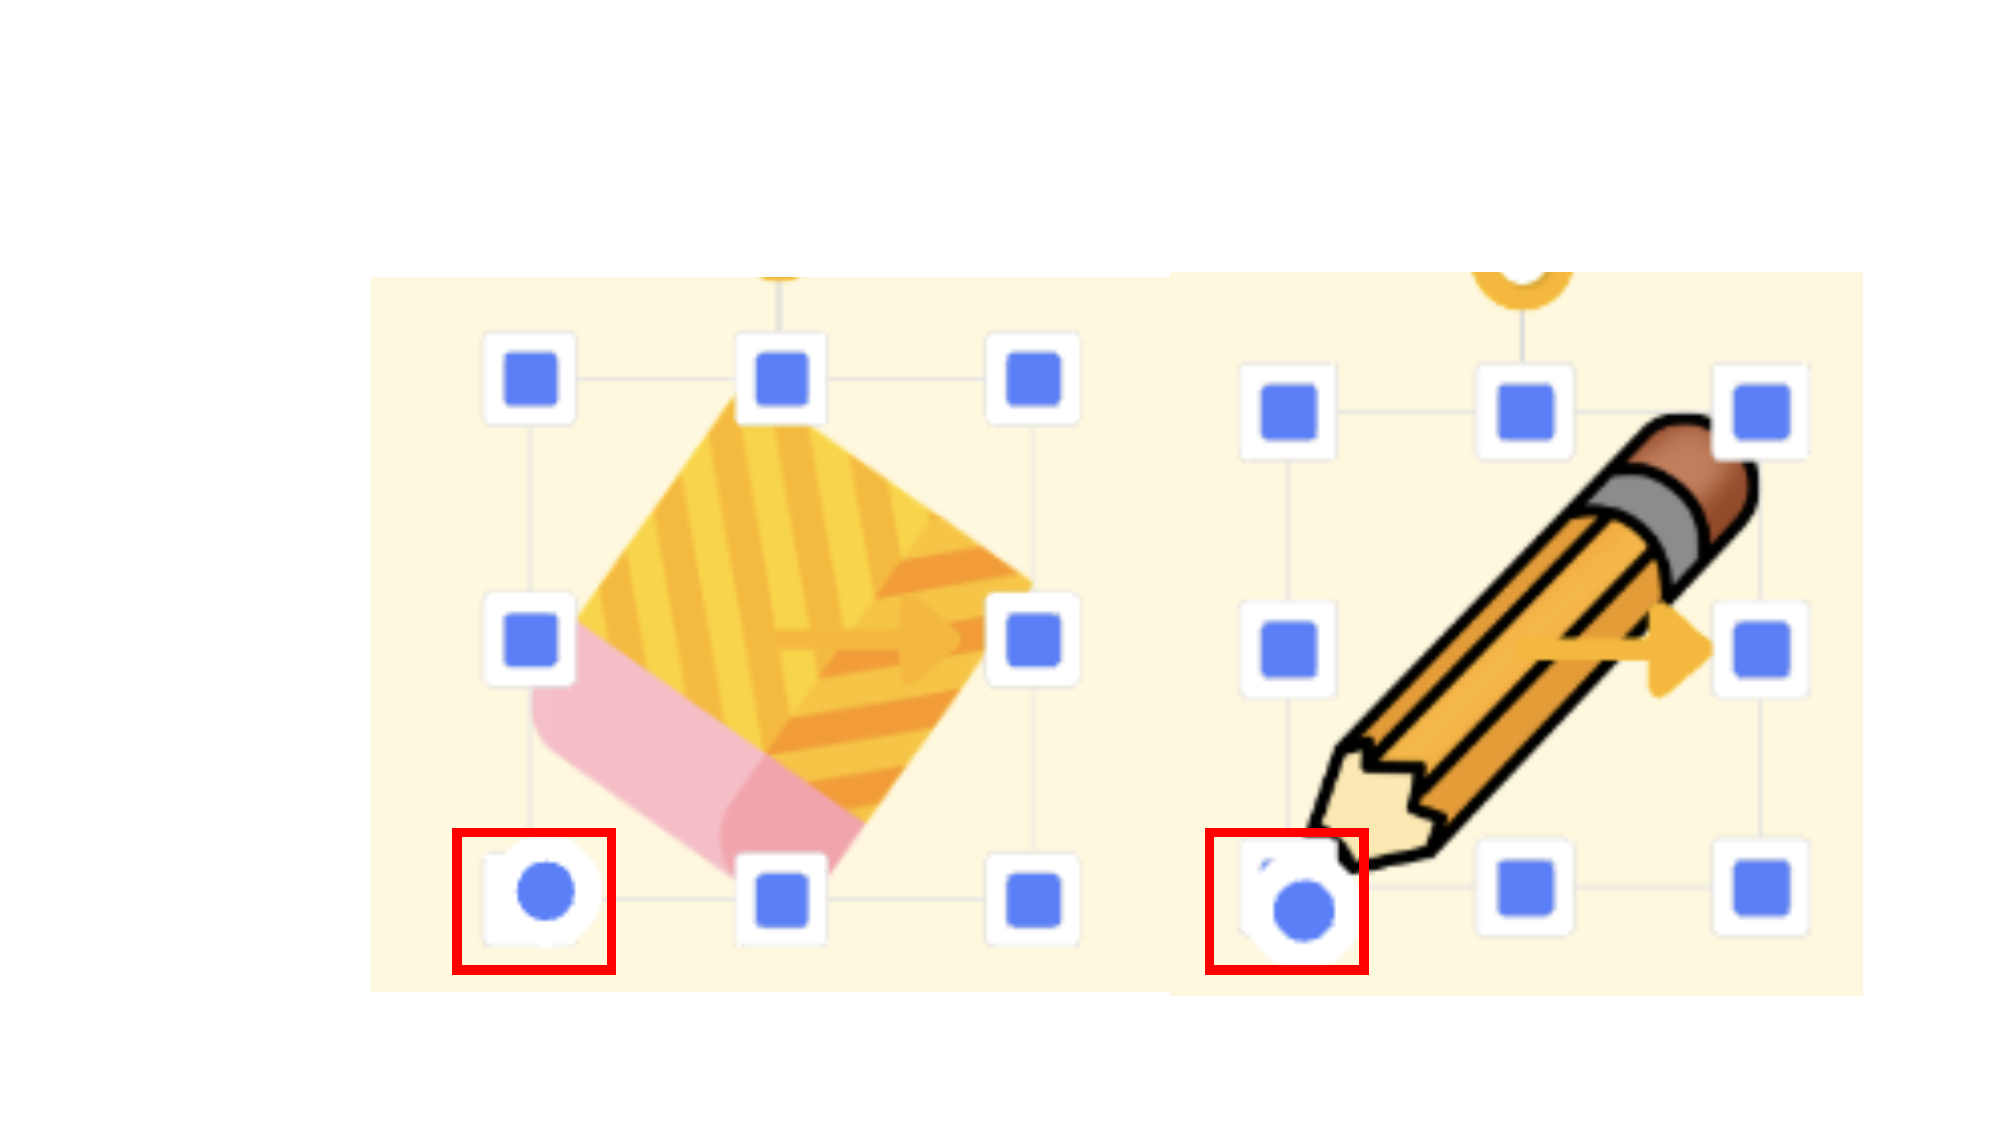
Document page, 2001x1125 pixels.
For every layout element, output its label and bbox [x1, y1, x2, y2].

list [370, 276, 1170, 992]
picture [1170, 272, 1863, 997]
